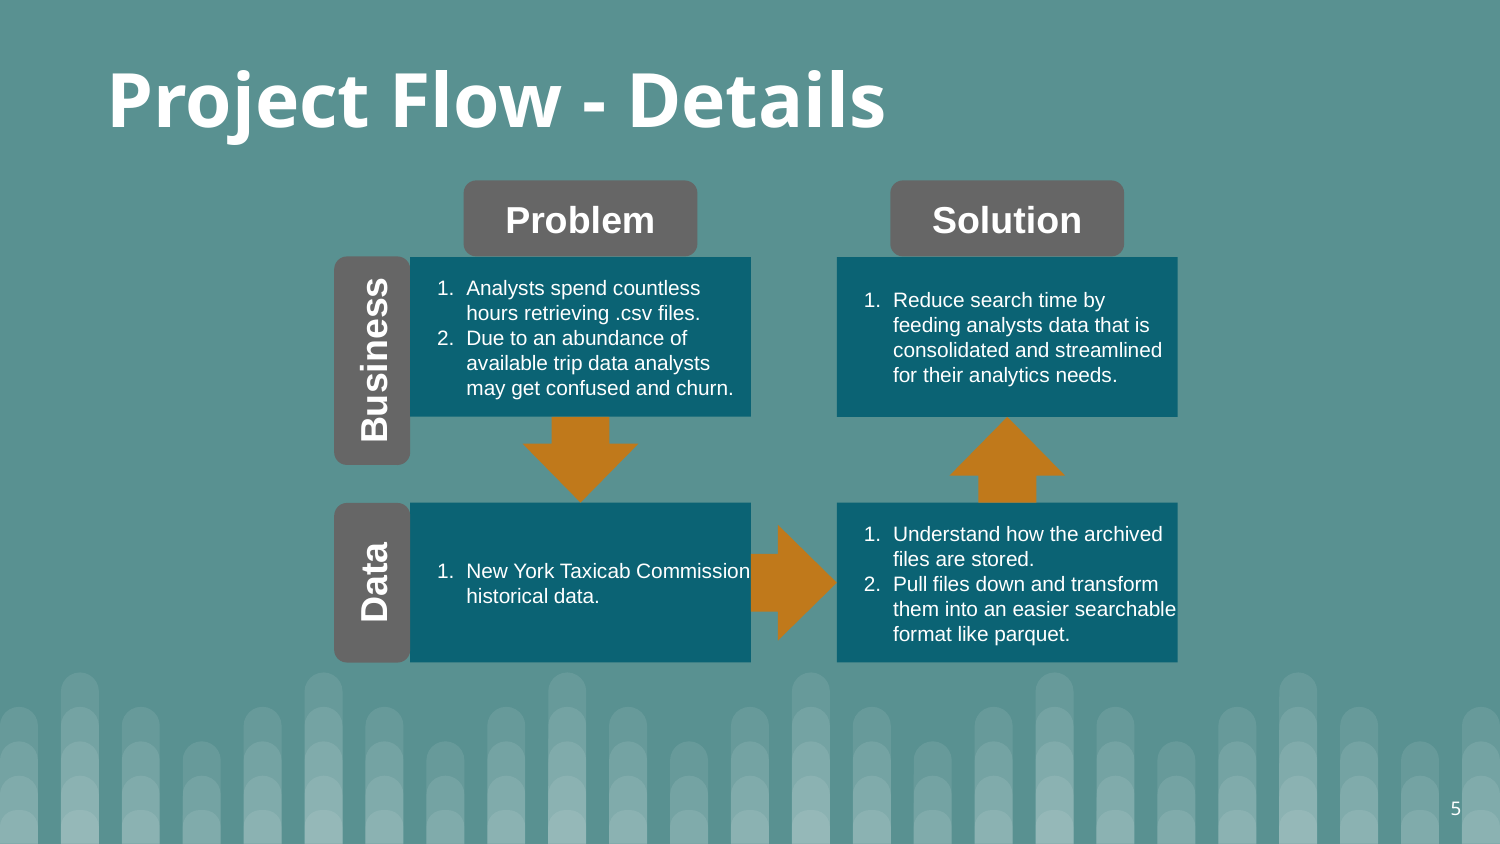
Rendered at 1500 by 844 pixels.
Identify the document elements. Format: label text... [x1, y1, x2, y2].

text_box Solution [890, 180, 1125, 257]
slide_number 5 [1386, 777, 1477, 842]
text_box Reduce search time by feeding analysts data that is consolidated and streamlined for their analytics needs. [836, 257, 1178, 417]
text_box [750, 524, 837, 641]
text_box Data [334, 502, 411, 663]
text_box Analysts spend countless hours retrieving .csv files. Due to an abundance of available trip data analysts may get confused and churn. [410, 257, 751, 417]
text_box New York Taxicab Commission historical data. [410, 502, 751, 663]
text_box Project Flow - Details [91, 15, 1245, 180]
text_box [949, 416, 1066, 503]
text_box [522, 416, 639, 503]
text_box Problem [463, 180, 698, 257]
text_box Business [334, 256, 411, 466]
text_box Understand how the archived files are stored. Pull files down and transform them into an easier searchable format like parquet. [836, 502, 1178, 663]
